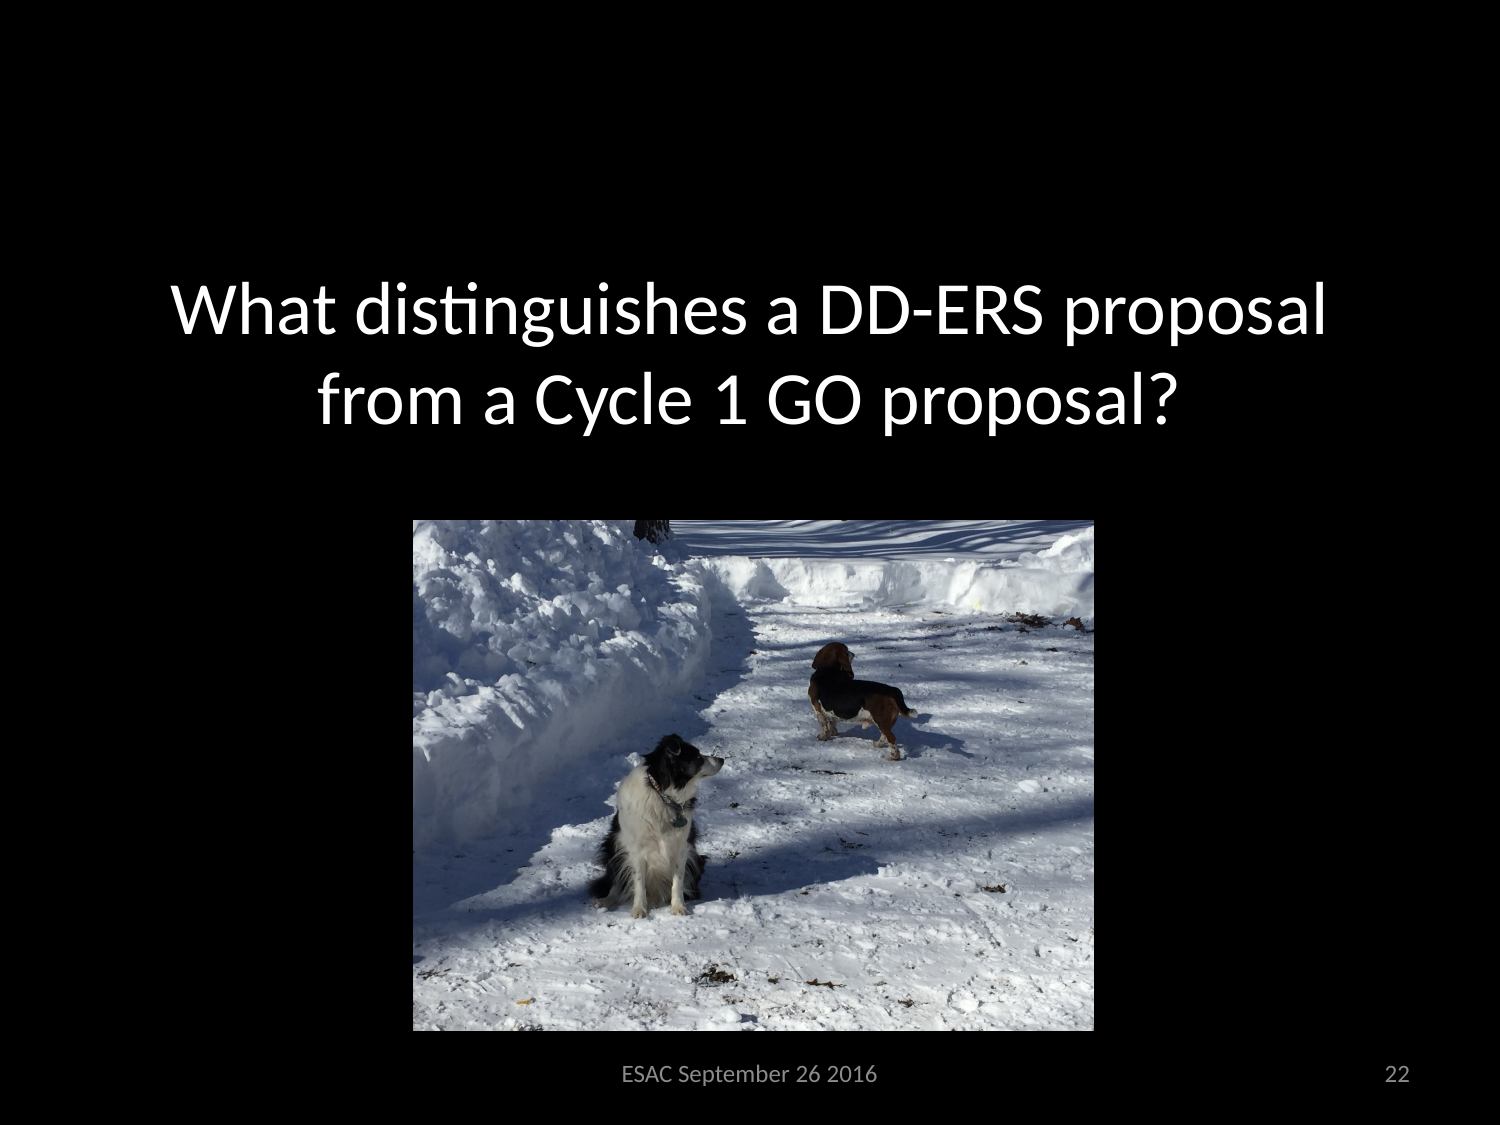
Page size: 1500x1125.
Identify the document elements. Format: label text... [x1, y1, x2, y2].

title What distinguishes a DD-ERS proposal from a Cycle 1 GO proposal? [112, 228, 1388, 470]
footer ESAC September 26 2016 [512, 1042, 988, 1103]
picture [413, 520, 1094, 1032]
slide_number 22 [1074, 1042, 1425, 1103]
